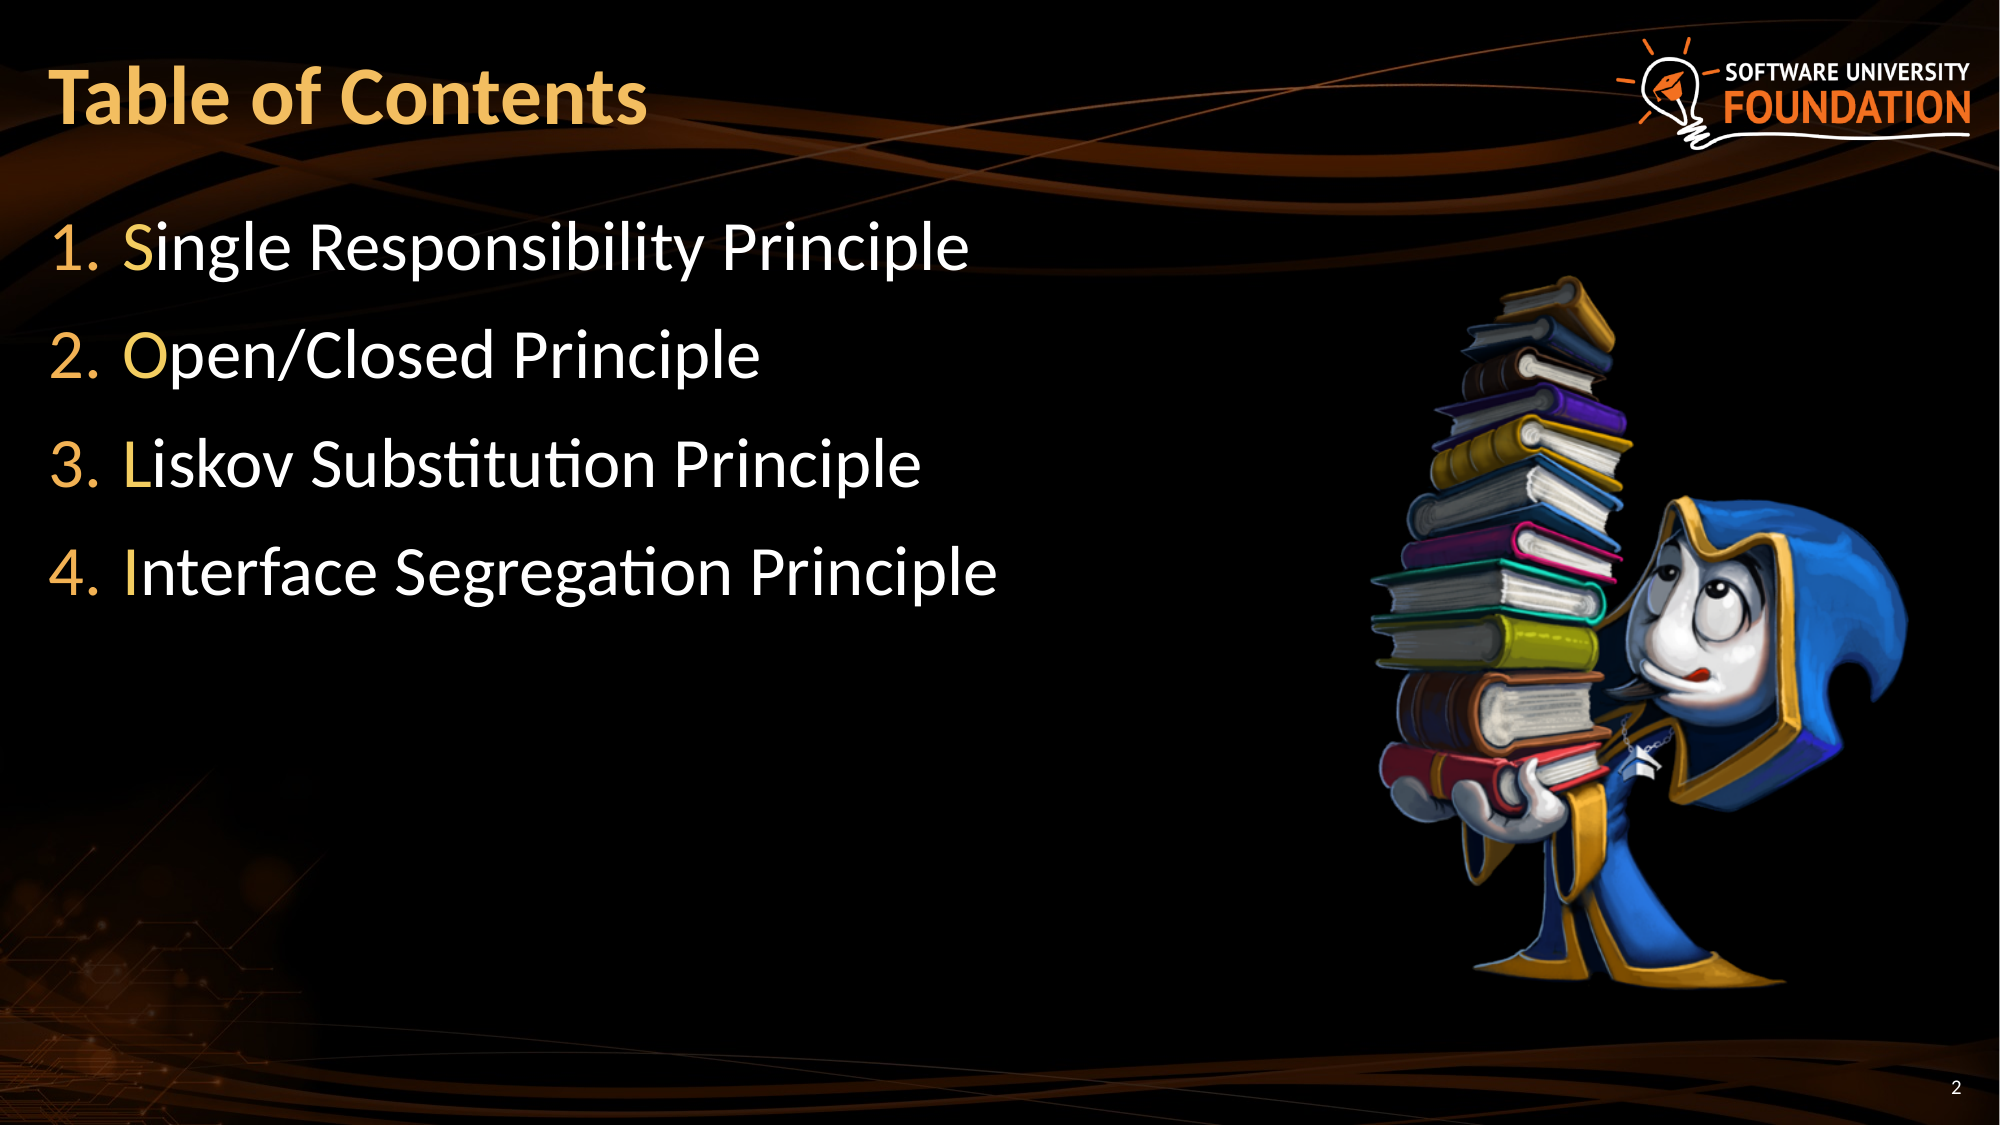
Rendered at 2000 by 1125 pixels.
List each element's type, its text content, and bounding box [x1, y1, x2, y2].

list Single Responsibility Principle Open/Closed Principle Liskov Substitution Principle Interface Segregation Principle [31, 195, 1968, 1103]
title Table of Contents [30, 6, 1602, 189]
picture [0, 0, 2000, 1125]
slide_number 2 [1897, 1070, 1968, 1103]
